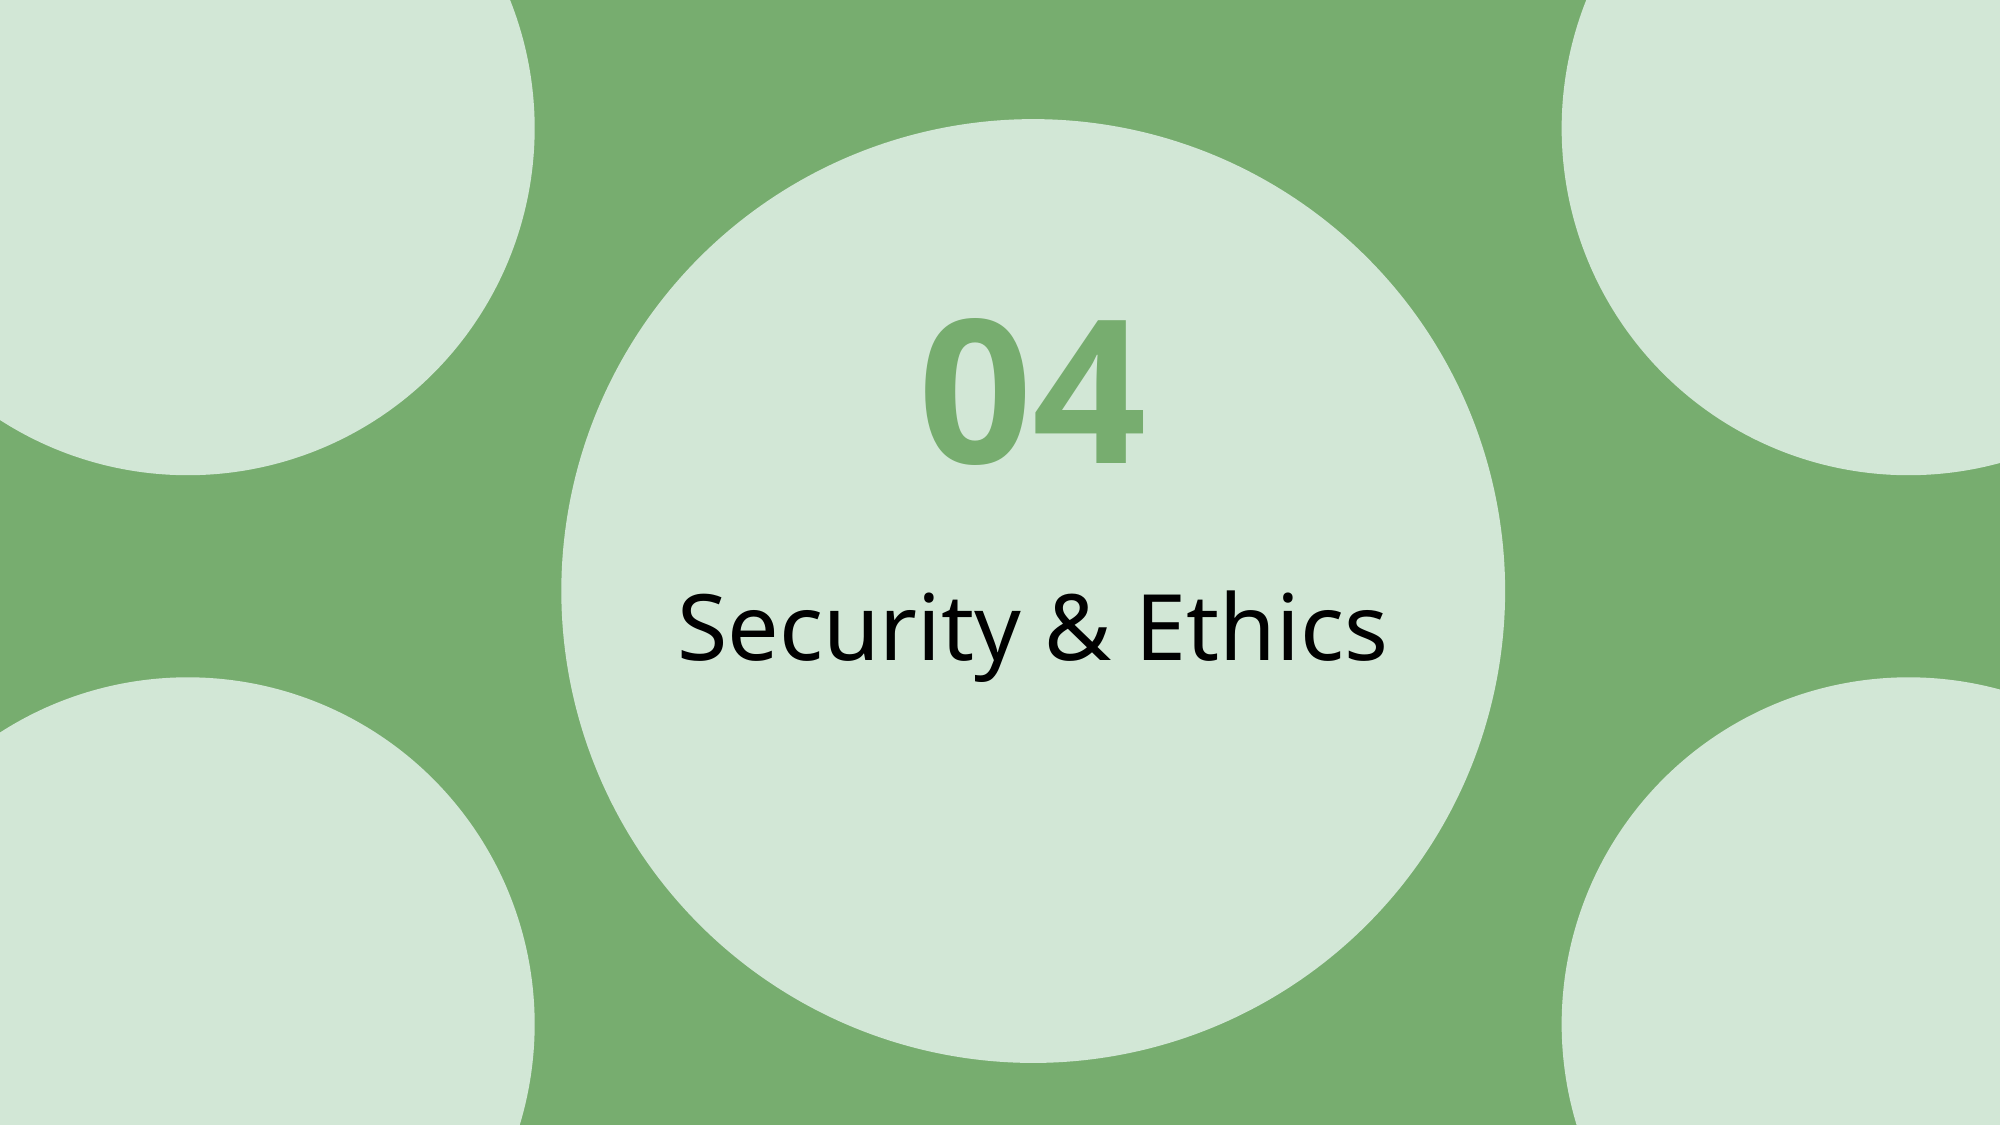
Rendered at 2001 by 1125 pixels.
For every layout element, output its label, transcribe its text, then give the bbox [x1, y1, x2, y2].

text_box Security & Ethics [586, 574, 1480, 879]
text_box [1561, 677, 2000, 1125]
text_box [0, 677, 535, 1125]
text_box 04 [586, 264, 1480, 574]
text_box [1561, 0, 2000, 476]
text_box [561, 119, 1506, 1063]
text_box [0, 0, 535, 476]
